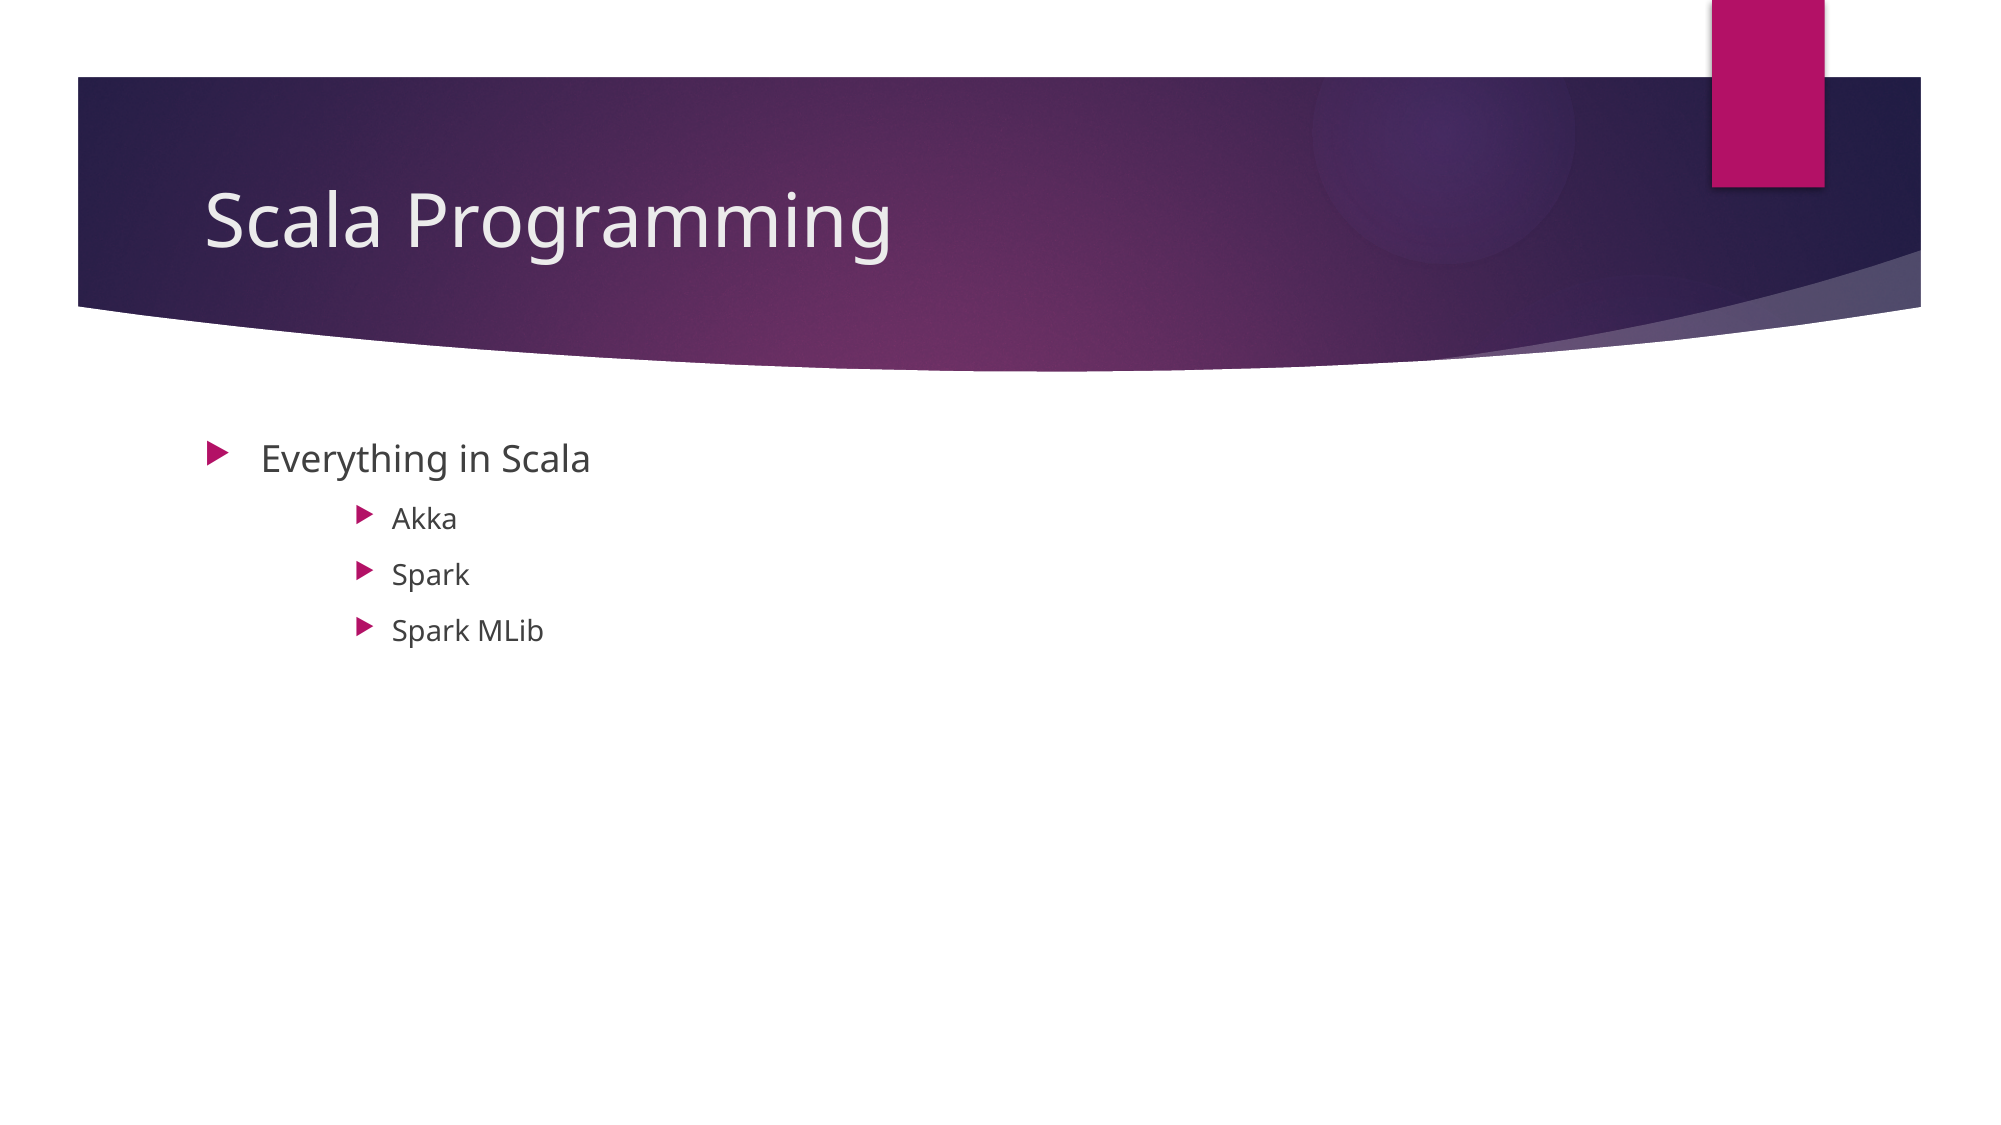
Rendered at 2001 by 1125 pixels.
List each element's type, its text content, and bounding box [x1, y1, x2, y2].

title Scala Programming [189, 159, 1627, 276]
list Everything in Scala Akka Spark Spark MLib [189, 427, 1638, 988]
